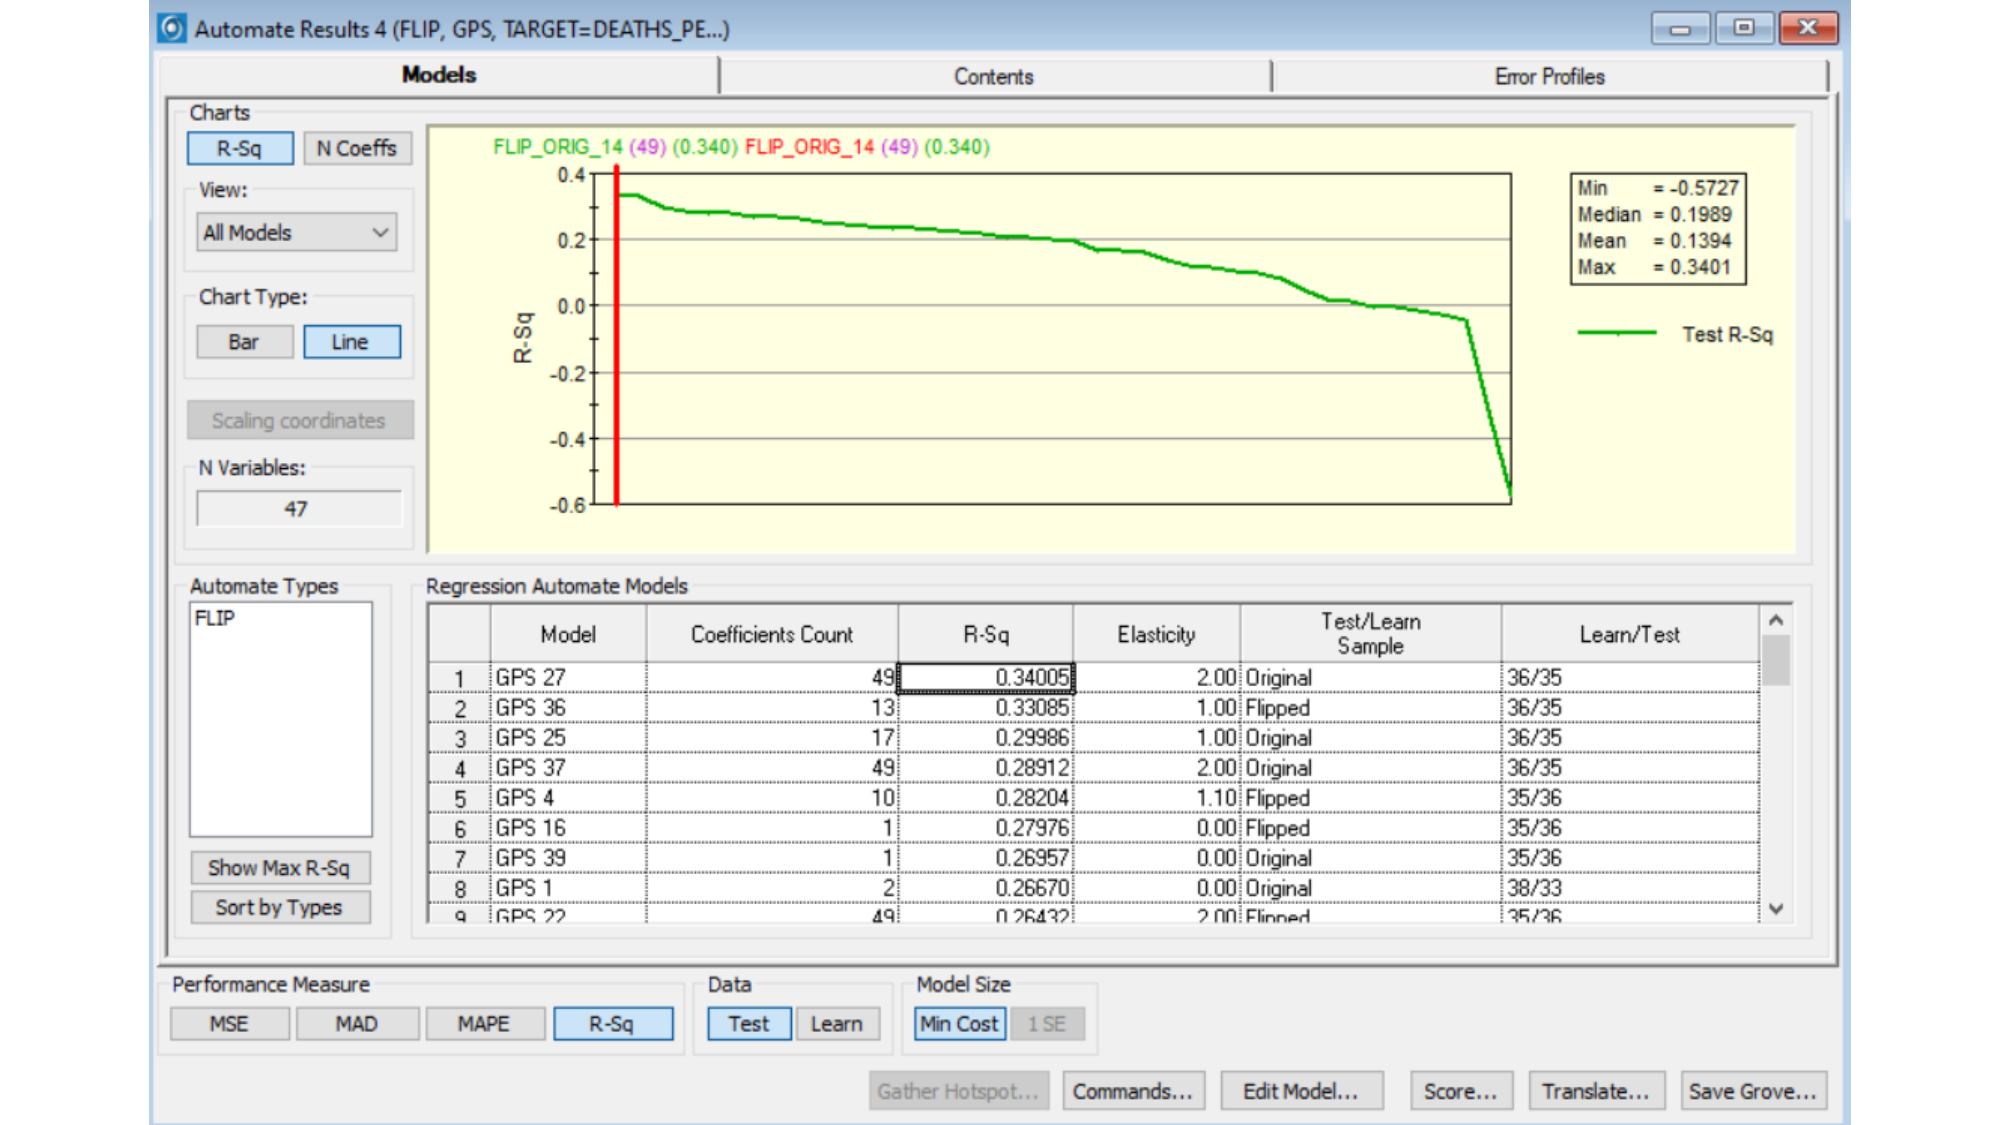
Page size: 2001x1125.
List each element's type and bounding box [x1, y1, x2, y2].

picture [149, 0, 1851, 1125]
